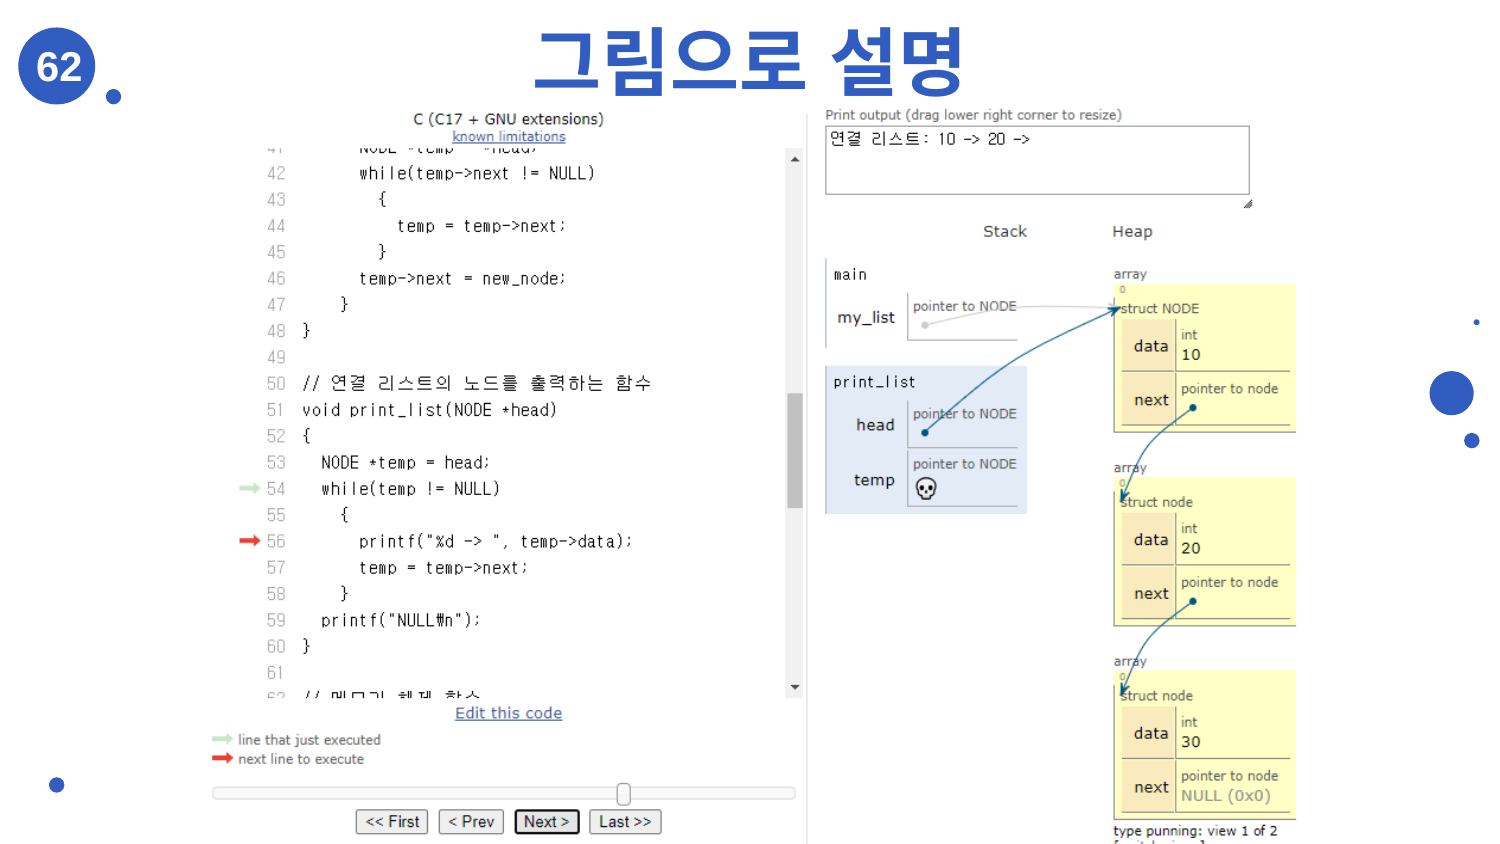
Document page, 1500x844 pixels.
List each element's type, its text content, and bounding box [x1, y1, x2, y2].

text_box [171, 96, 1367, 844]
title 그림으로 설명 [112, 0, 1388, 94]
text_box 62 [21, 32, 98, 98]
